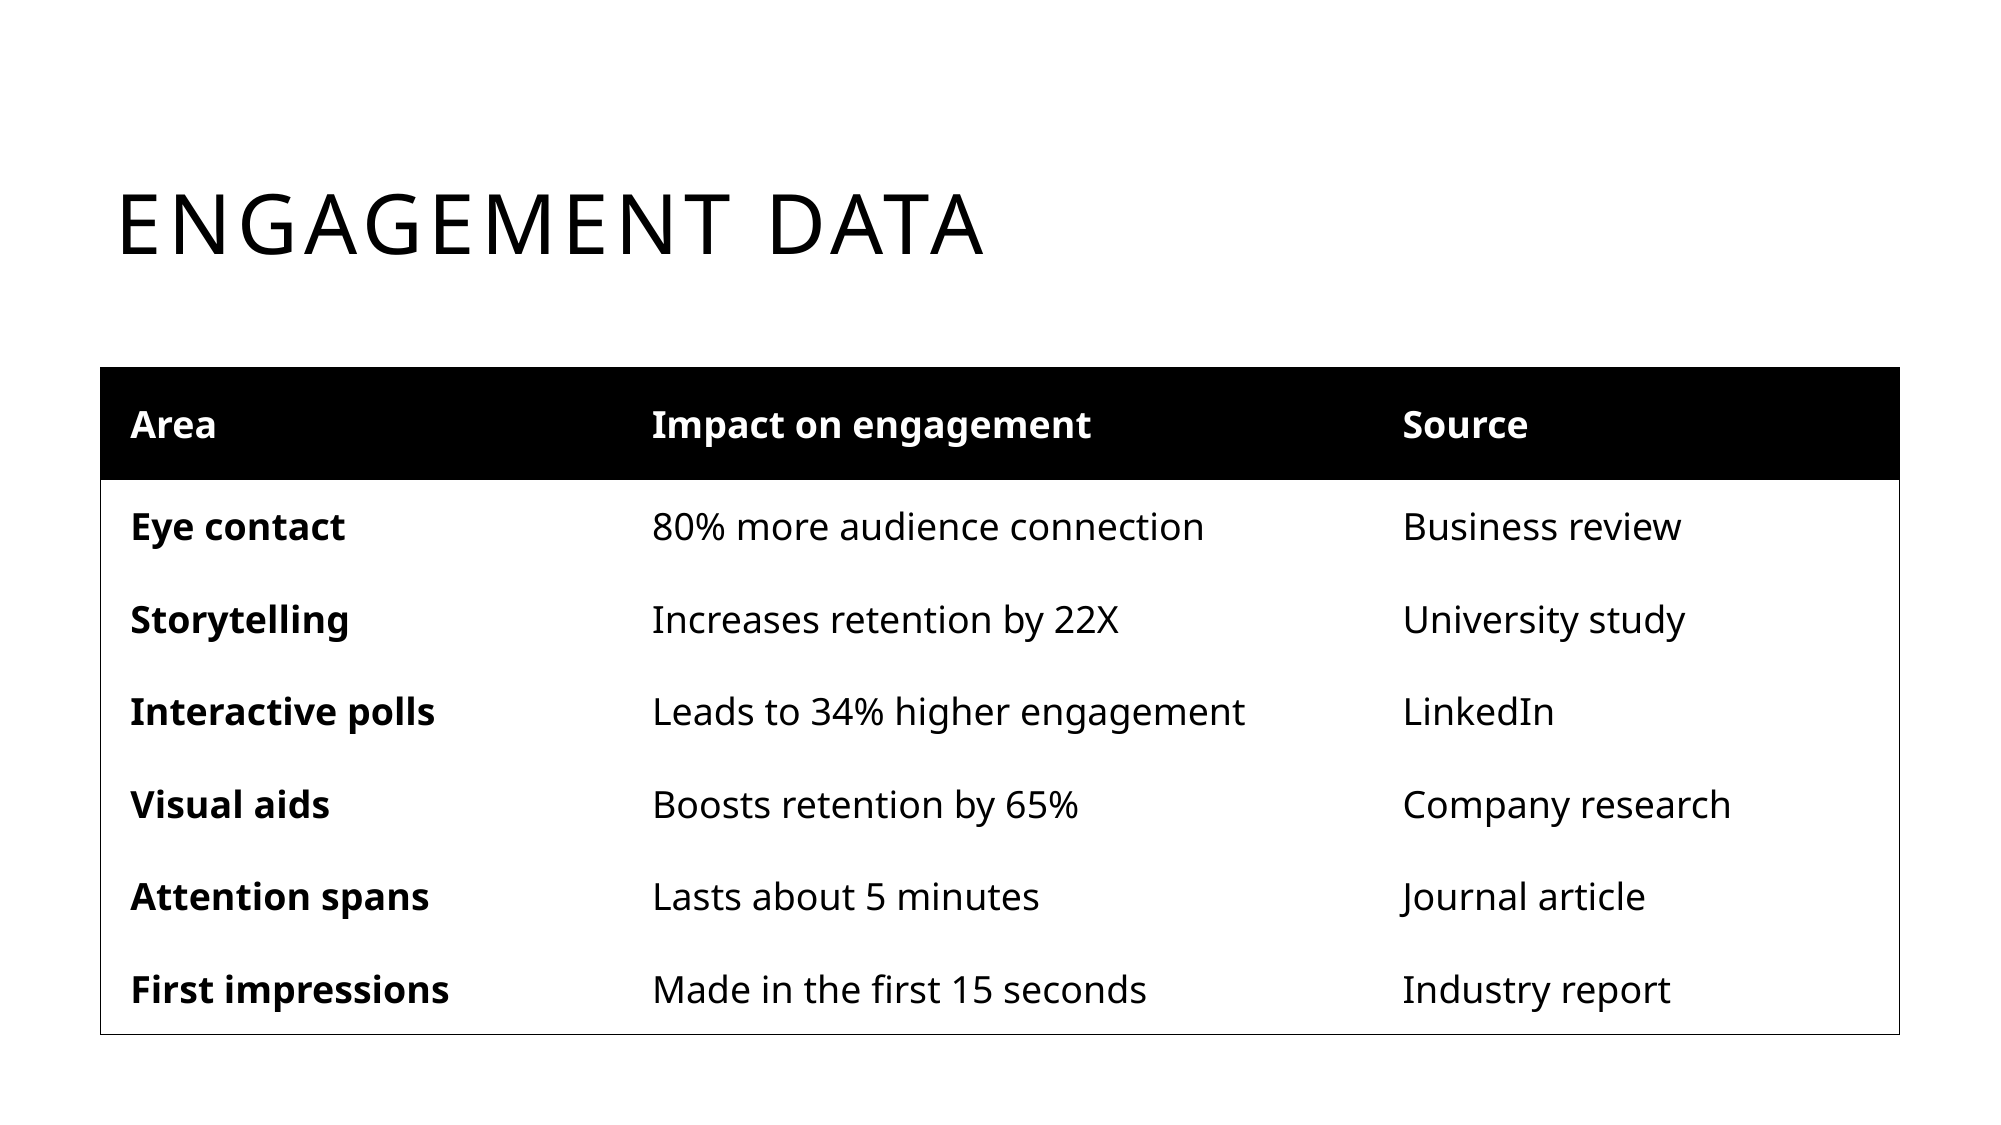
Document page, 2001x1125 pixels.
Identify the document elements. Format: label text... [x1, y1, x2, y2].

table_cell Visual aids [101, 757, 622, 850]
table_header Impact on engagement [622, 368, 1372, 480]
table_cell Made in the first 15 seconds [622, 942, 1372, 1034]
table_cell Business review [1372, 480, 1899, 572]
table_cell Leads to 34% higher engagement [622, 665, 1372, 757]
table_cell Boosts retention by 65% [622, 757, 1372, 850]
table_cell Storytelling [101, 572, 622, 665]
table_cell First impressions [101, 942, 622, 1034]
table_cell Lasts about 5 minutes [622, 850, 1372, 942]
table_cell Company research [1372, 757, 1899, 850]
table_cell Eye contact [101, 480, 622, 572]
table_cell Increases retention by 22X [622, 572, 1372, 665]
table_header Area [101, 368, 622, 480]
table_cell LinkedIn [1372, 665, 1899, 757]
table_cell Industry report [1372, 942, 1899, 1034]
table_cell Interactive polls [101, 665, 622, 757]
table_header Source [1372, 368, 1899, 480]
title Engagement data [100, 143, 1900, 318]
table_cell Attention spans [101, 850, 622, 942]
table_cell 80% more audience connection [622, 480, 1372, 572]
table_cell Journal article [1372, 850, 1899, 942]
table_cell University study [1372, 572, 1899, 665]
